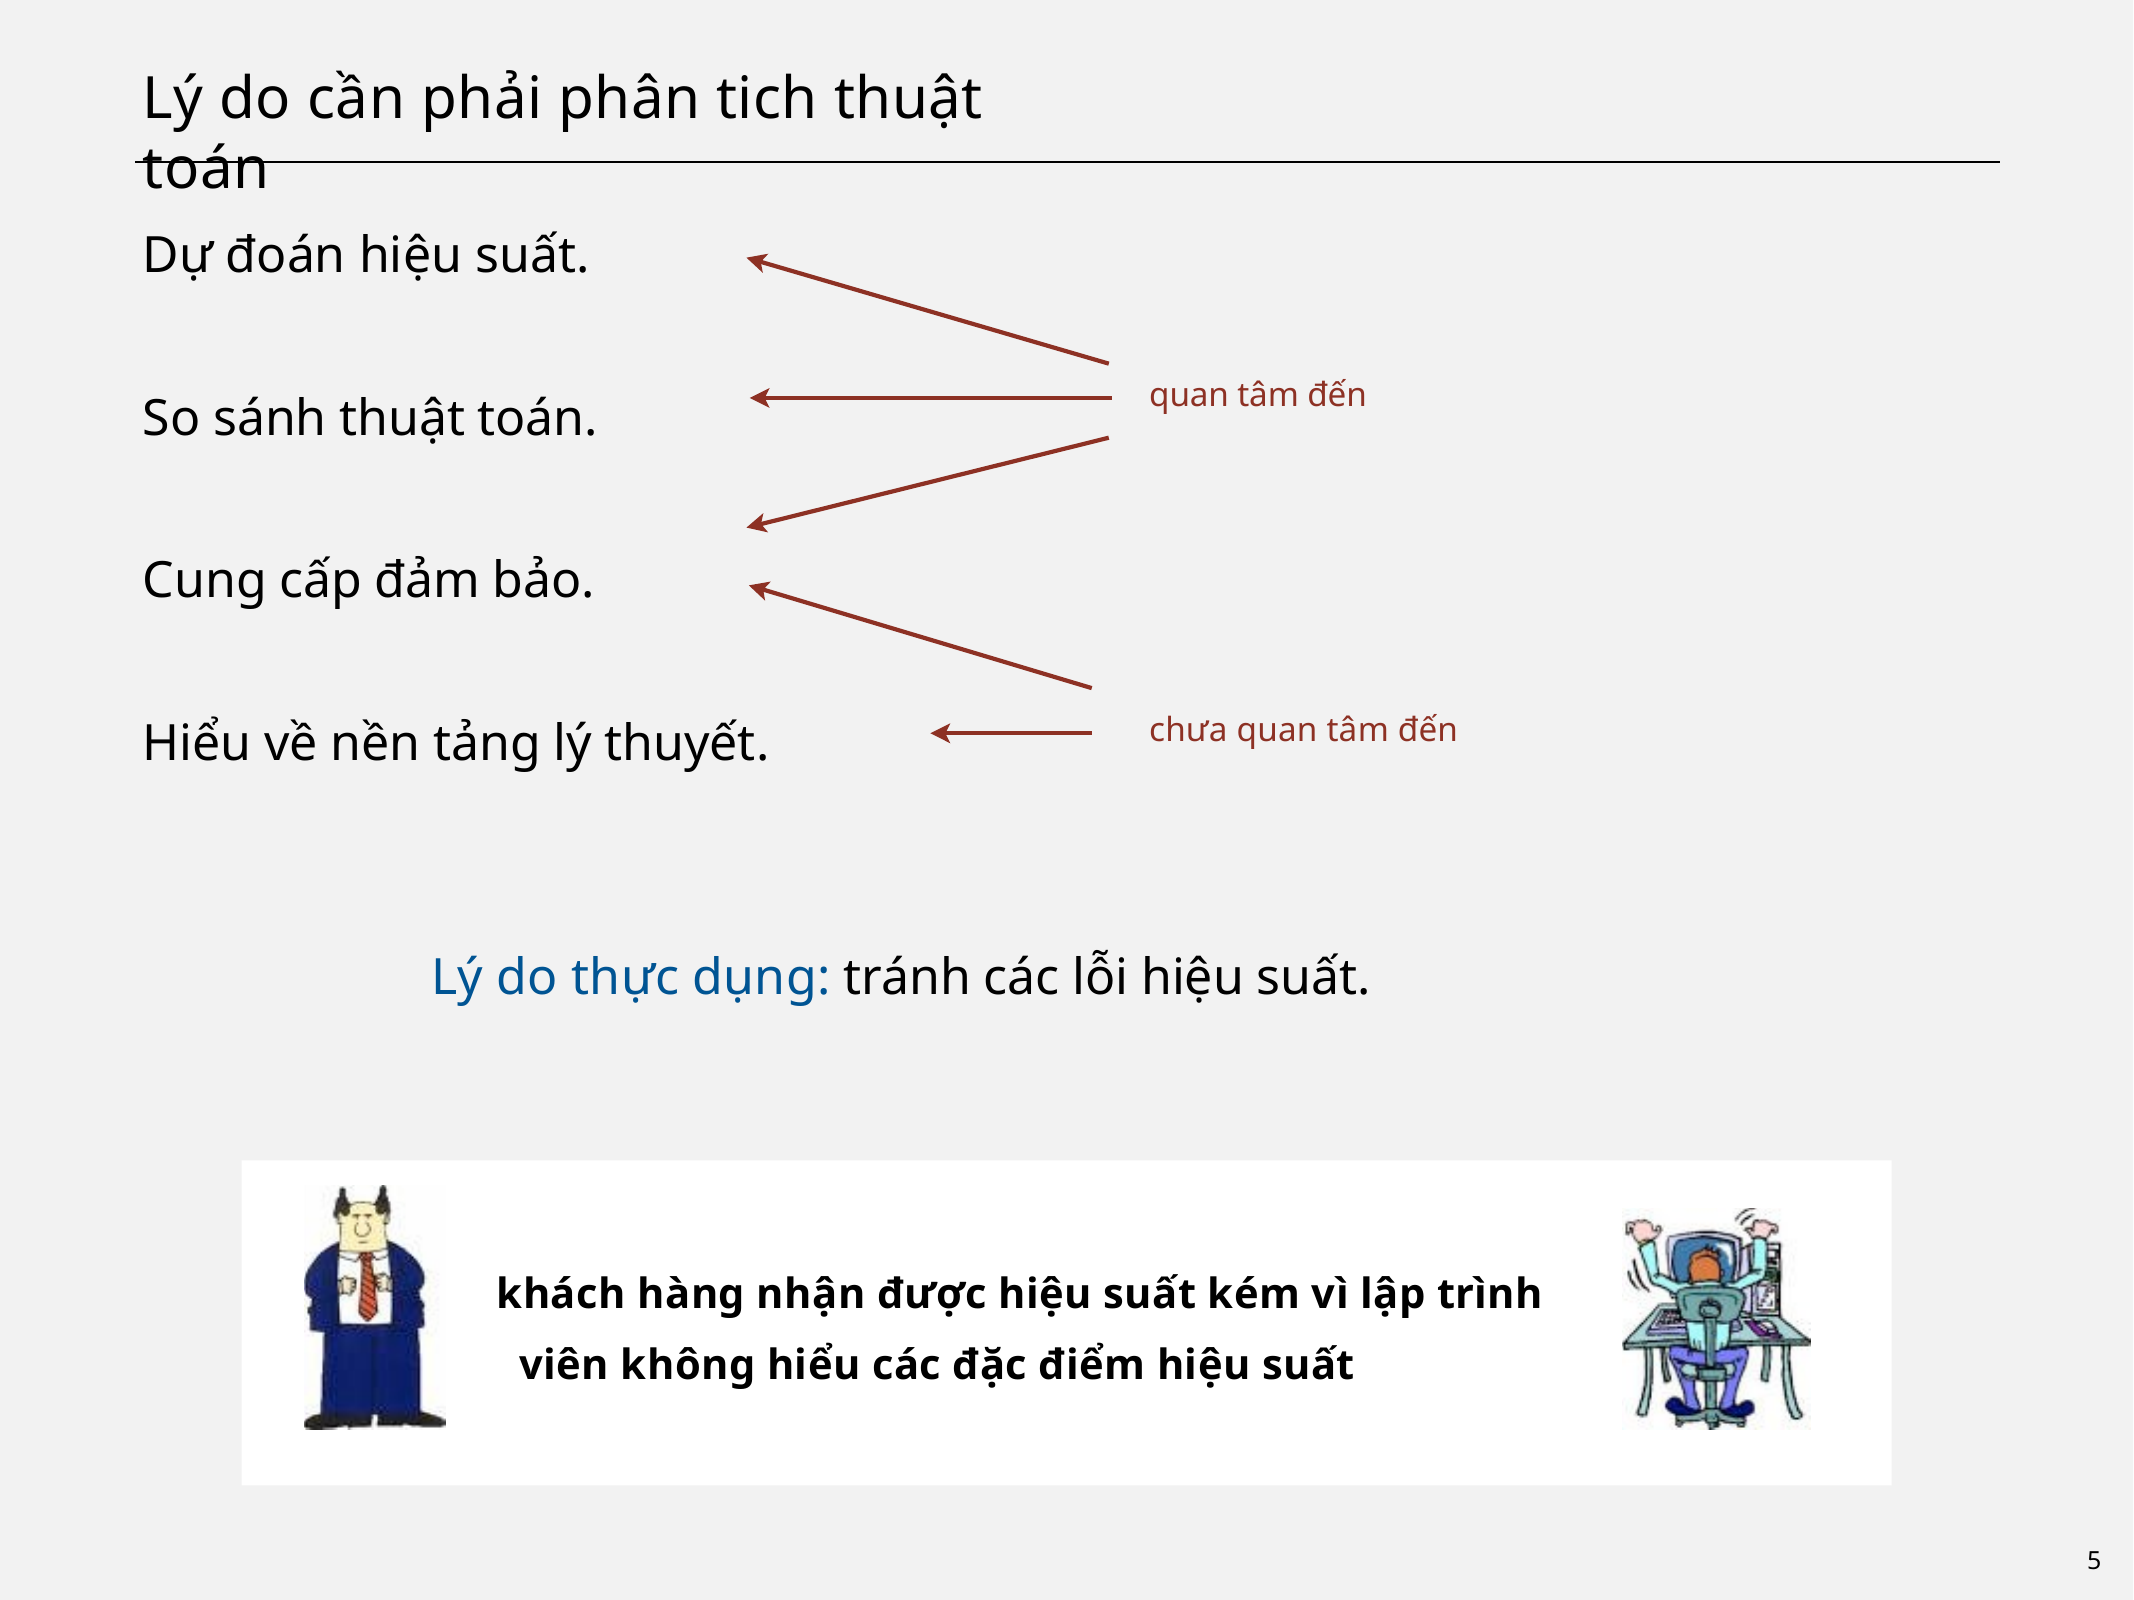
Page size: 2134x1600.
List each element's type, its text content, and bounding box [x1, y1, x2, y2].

text_box [241, 1389, 1892, 1486]
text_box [746, 253, 1112, 366]
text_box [749, 387, 1112, 409]
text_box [930, 723, 1093, 744]
text_box quan tâm đến [1147, 370, 1503, 413]
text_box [303, 1185, 1811, 1430]
title Lý do cần phải phân tich thuật toán [140, 58, 1073, 328]
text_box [748, 581, 1095, 691]
text_box So sánh thuật toán. [140, 383, 656, 446]
text_box chưa quan tâm đến [1147, 706, 1657, 749]
text_box [2080, 1543, 2110, 1579]
text_box khách hàng nhận được hiệu suất kém vì lập trình viên không hiểu các đặc điểm hiệu suất [241, 1160, 1892, 1389]
text_box Lý do thực dụng: tránh các lỗi hiệu suất. [429, 942, 1675, 1005]
text_box Hiểu về nền tảng lý thuyết. [140, 708, 854, 771]
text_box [746, 435, 1112, 533]
text_box Cung cấp đảm bảo. [140, 545, 626, 608]
